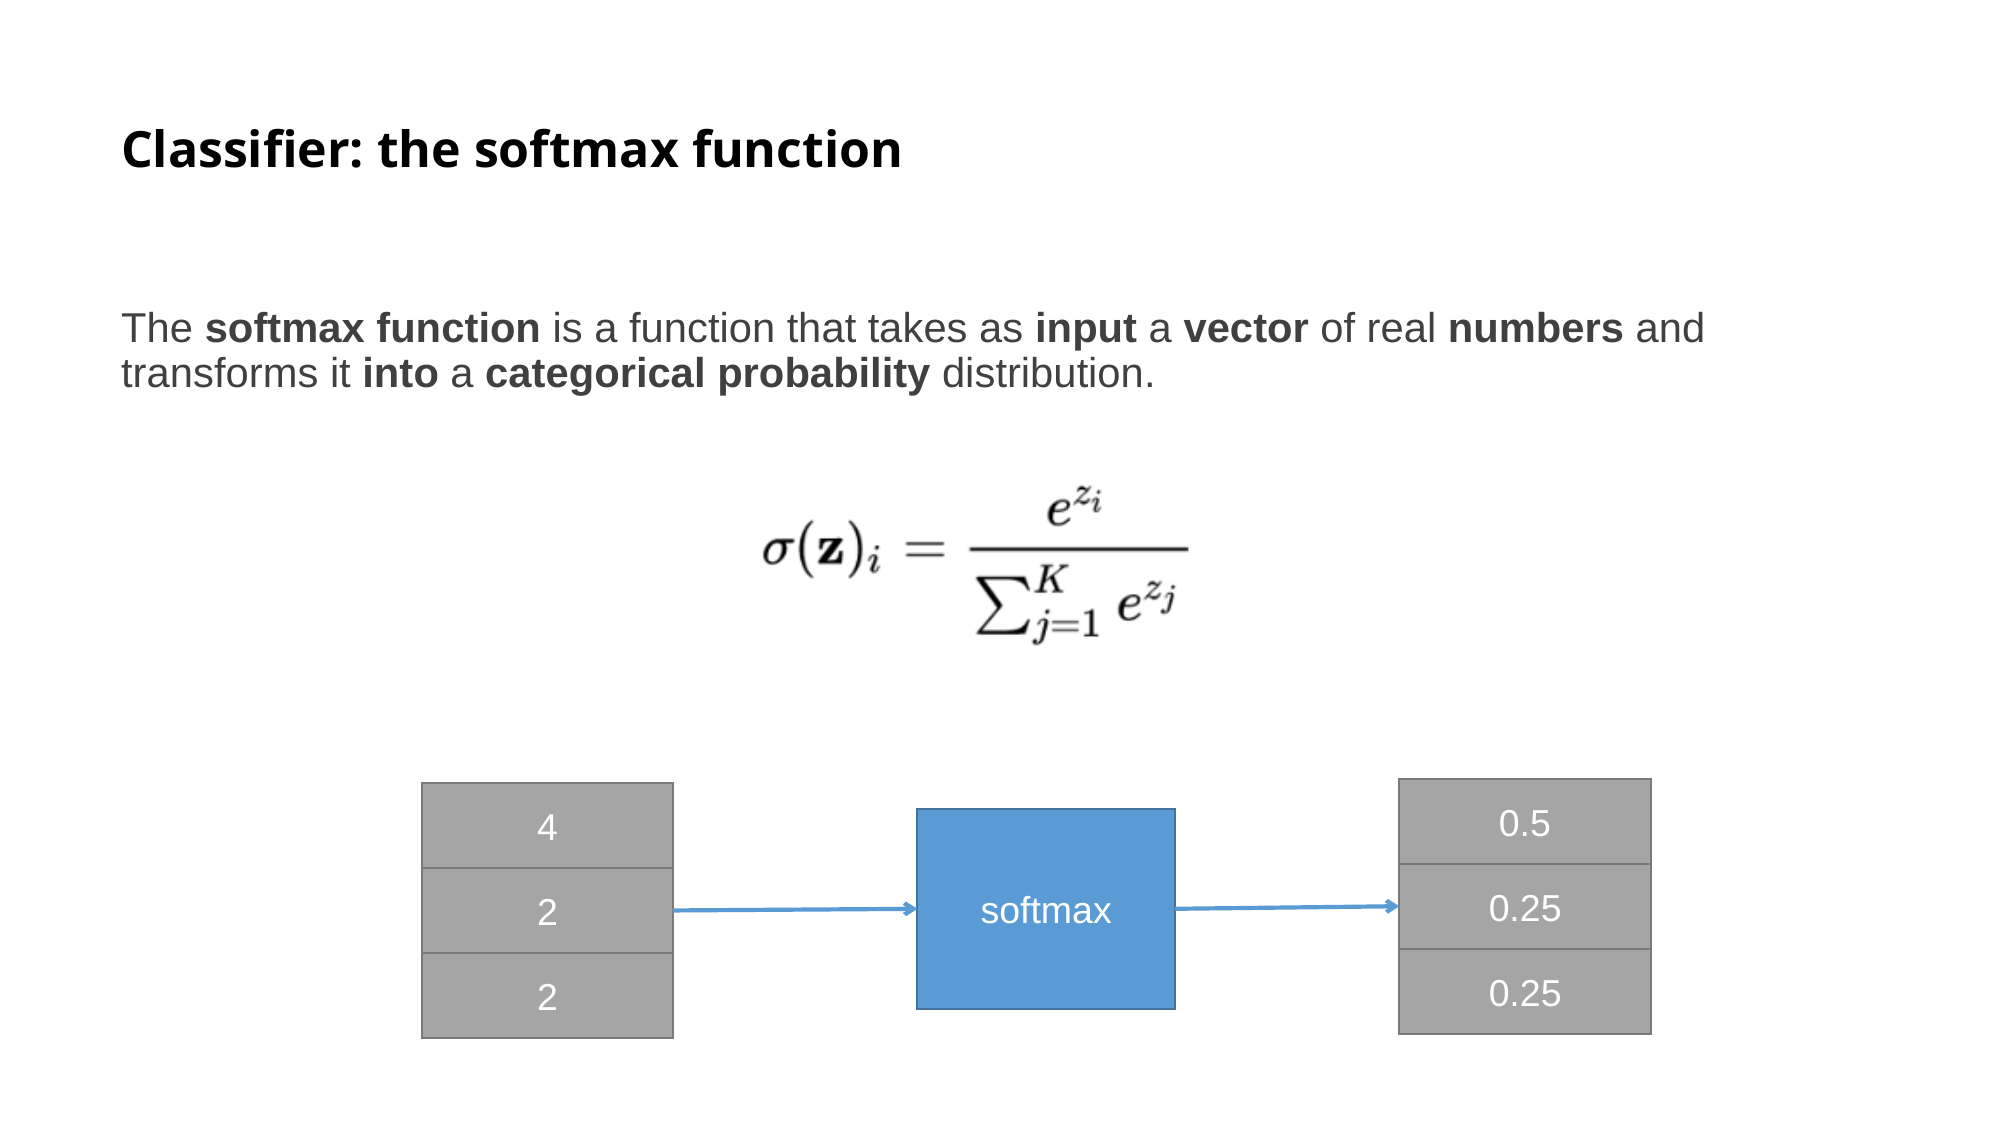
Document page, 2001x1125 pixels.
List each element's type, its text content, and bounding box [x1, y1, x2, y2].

text_box 0.25 [1398, 948, 1652, 1035]
text_box 4 [421, 782, 674, 867]
text_box softmax [916, 808, 1176, 1010]
list The softmax function is a function that takes as input a vector of real numbers and transforms it into a categorical probability distribution. [106, 299, 1832, 665]
text_box 0.25 [1398, 863, 1652, 948]
text_box 0.5 [1398, 778, 1652, 863]
text_box 2 [421, 867, 674, 952]
title Classifier: the softmax function [106, 42, 1832, 260]
text_box 2 [421, 952, 674, 1039]
picture [729, 455, 1208, 670]
